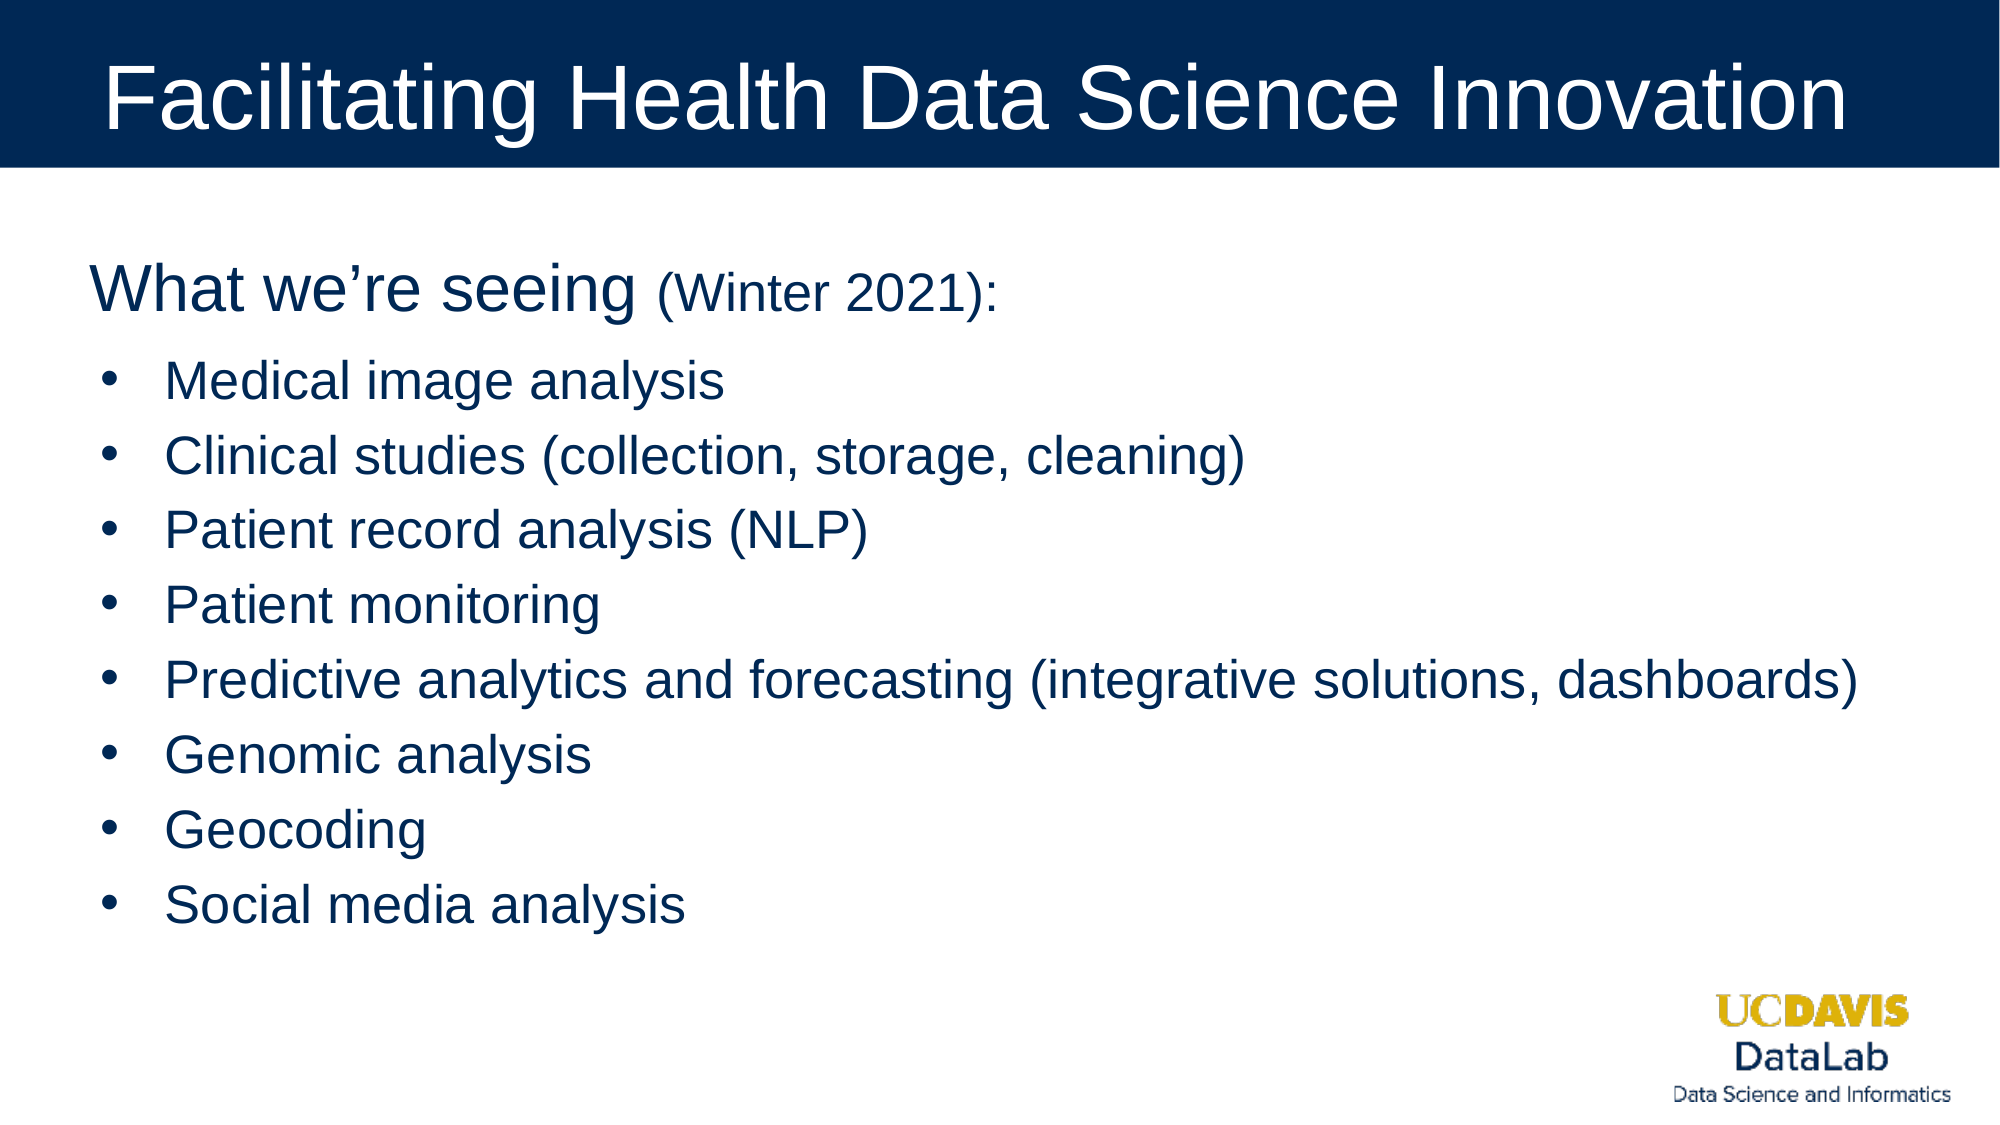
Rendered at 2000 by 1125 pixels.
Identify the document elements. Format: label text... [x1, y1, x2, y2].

picture [1674, 1075, 1951, 1102]
title Facilitating Health Data Science Innovation [87, 22, 1887, 164]
list What we’re seeing (Winter 2021): Medical image analysis Clinical studies (collection, storage, cleaning) Patient record analysis (NLP) Patient monitoring Predictive analytics and forecasting (integrative solutions, dashboards) Genomic analysis Geocoding Social media analysis [74, 224, 1967, 1075]
